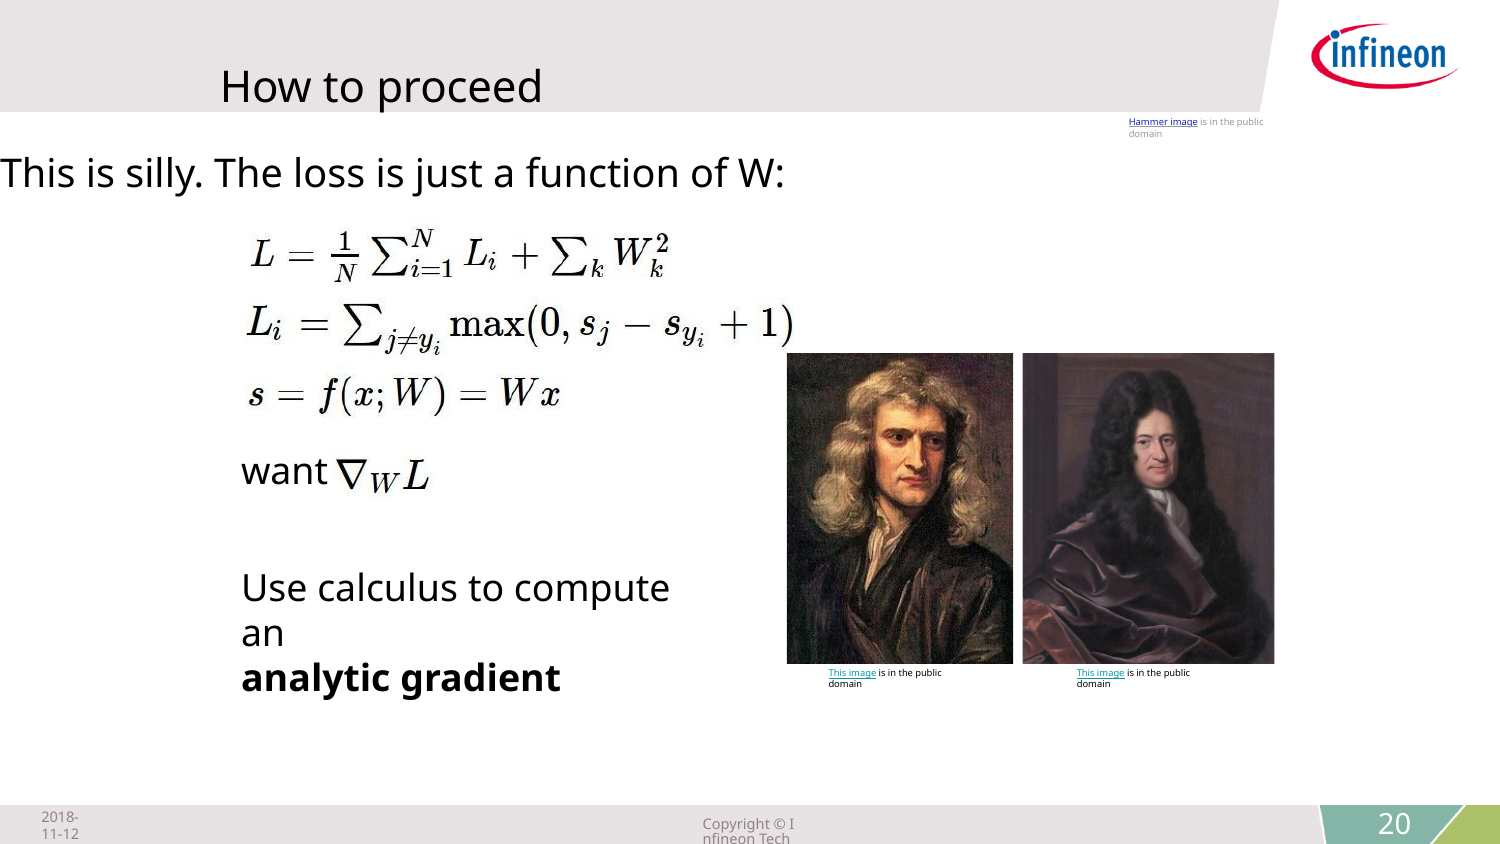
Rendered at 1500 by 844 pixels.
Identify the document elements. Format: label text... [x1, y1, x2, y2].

text_box How to proceed [218, 57, 1215, 112]
footer Copyright © Infineon Technologies AG 2018. All rights reserved. [702, 806, 798, 844]
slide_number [41, 806, 89, 844]
text_box [245, 365, 567, 419]
text_box [786, 353, 1014, 664]
text_box Hammer image is in the public domain [1127, 114, 1293, 140]
slide_number 20 [1364, 806, 1412, 844]
title This is silly. The loss is just a function of W: [0, 147, 903, 198]
text_box [250, 218, 673, 288]
picture [0, 805, 1500, 844]
picture [0, 0, 1500, 112]
text_box This image is in the public domain [1075, 665, 1220, 690]
text_box This image is in the public domain [827, 665, 972, 690]
text_box want Use calculus to compute an analytic gradient [239, 445, 703, 699]
text_box [1022, 353, 1275, 664]
text_box [245, 297, 795, 357]
